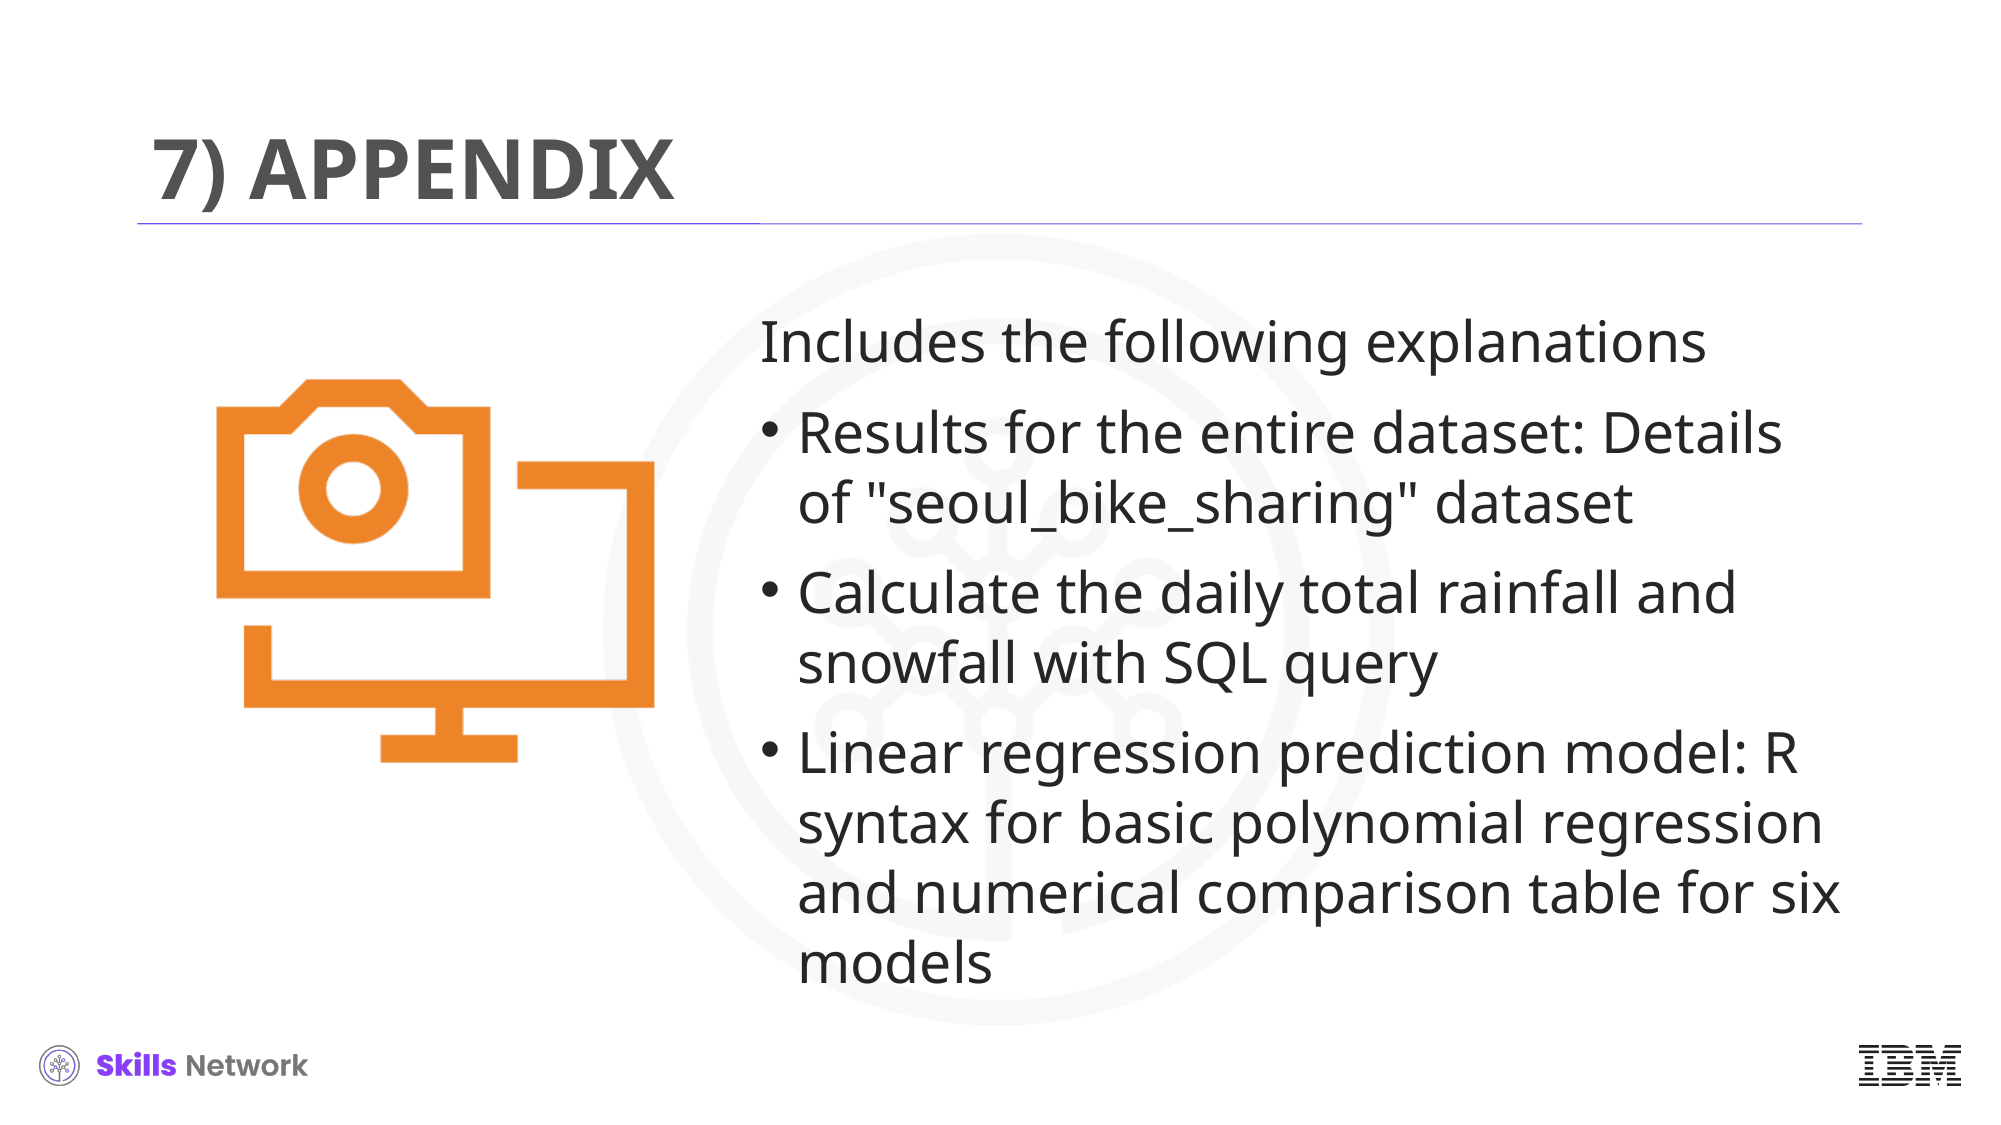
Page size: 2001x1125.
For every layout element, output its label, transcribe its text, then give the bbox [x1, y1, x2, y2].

picture [39, 1045, 308, 1086]
picture [1859, 1045, 1961, 1086]
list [173, 303, 698, 828]
text_box Includes the following explanations Results for the entire dataset: Details of "seoul_bike_sharing" dataset Calculate the daily total rainfall and snowfall with SQL query Linear regression prediction model: R syntax for basic polynomial regression and numerical comparison table for six models [745, 299, 1863, 1014]
title 7) APPENDIX [137, 59, 1863, 278]
